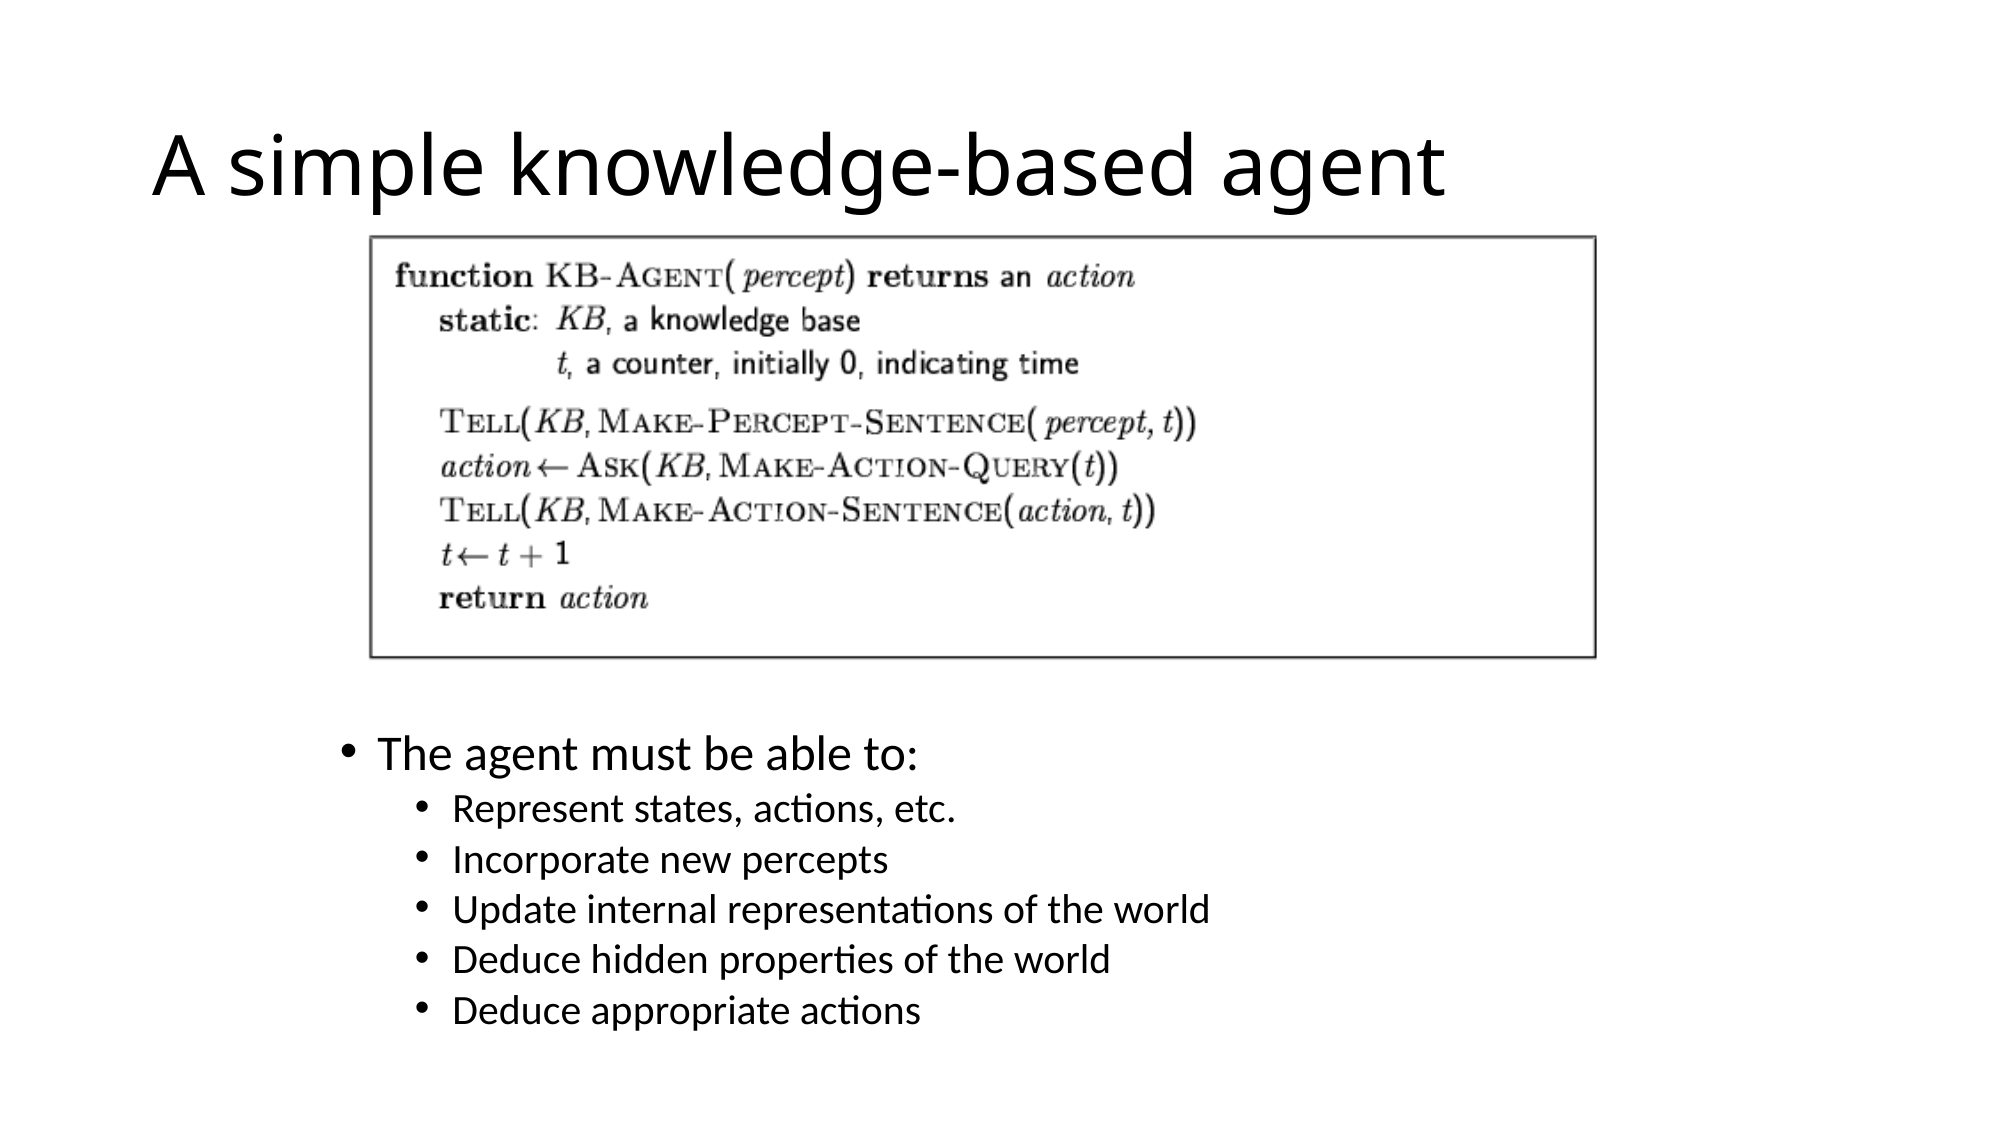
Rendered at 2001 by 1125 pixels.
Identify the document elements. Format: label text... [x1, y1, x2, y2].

picture [362, 224, 1613, 680]
title A simple knowledge-based agent [137, 59, 1863, 278]
list The agent must be able to: Represent states, actions, etc. Incorporate new percepts Update internal representations of the world Deduce hidden properties of the world Deduce appropriate actions [324, 725, 1675, 1075]
